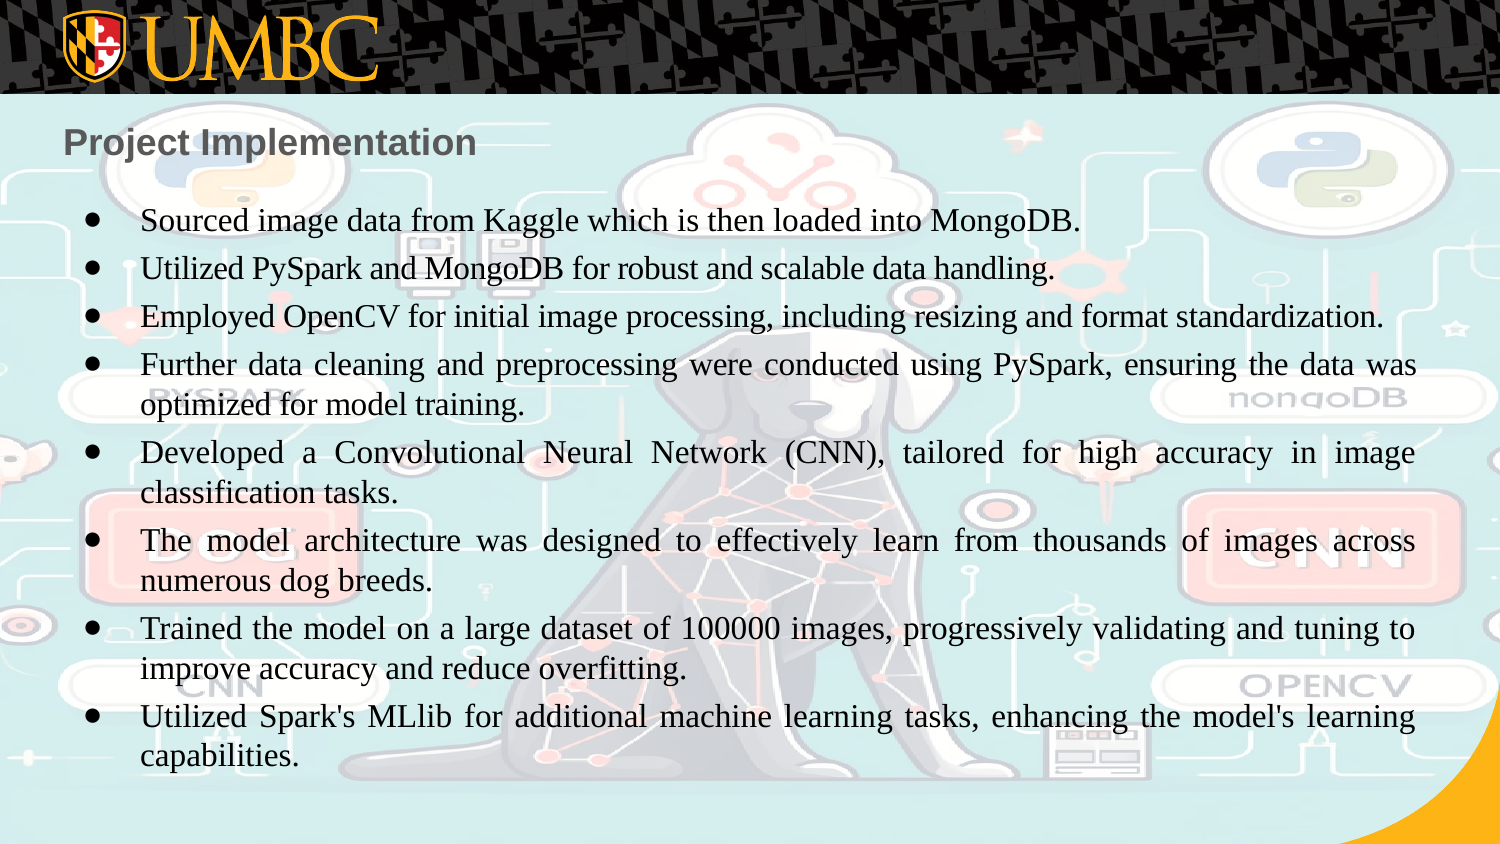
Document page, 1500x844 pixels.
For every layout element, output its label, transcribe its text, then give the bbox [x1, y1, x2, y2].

picture [0, 0, 1500, 94]
picture [1338, 679, 1500, 844]
title Project Implementation [63, 116, 1378, 164]
text_box Sourced image data from Kaggle which is then loaded into MongoDB. Utilized PySpark and MongoDB for robust and scalable data handling. Employed OpenCV for initial image processing, including resizing and format standardization. Further data cleaning and preprocessing were conducted using PySpark, ensuring the data was optimized for model training. Developed a Convolutional Neural Network (CNN), tailored for high accuracy in image classification tasks. The model architecture was designed to effectively learn from thousands of images across numerous dog breeds. Trained the model on a large dataset of 100000 images, progressively validating and tuning to improve accuracy and reduce overfitting. Utilized Spark's MLlib for additional machine learning tasks, enhancing the model's learning capabilities. [80, 190, 1419, 774]
